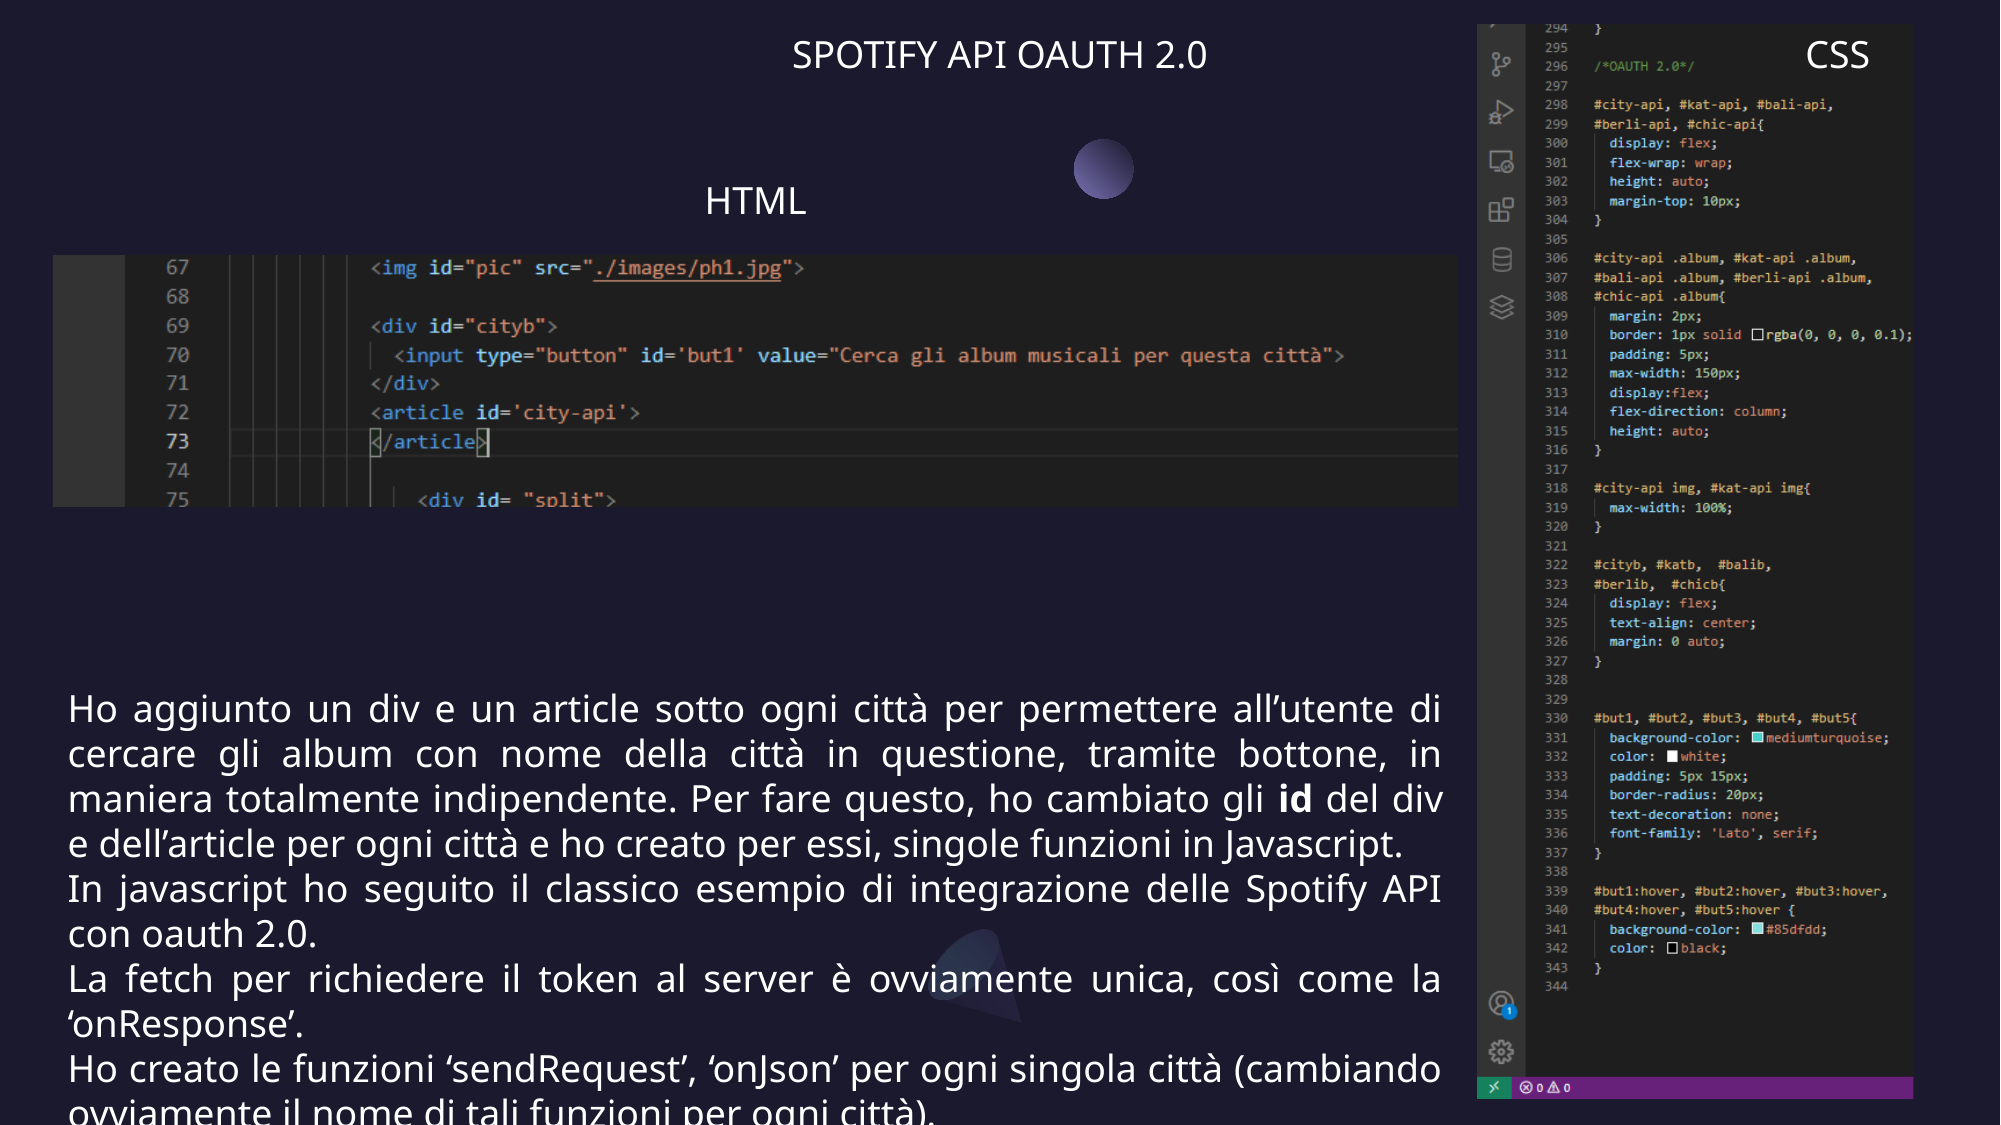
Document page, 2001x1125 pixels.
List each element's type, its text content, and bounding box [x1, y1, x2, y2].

text_box Ho aggiunto un div e un article sotto ogni città per permettere all’utente di cercare gli album con nome della città in questione, tramite bottone, in maniera totalmente indipendente. Per fare questo, ho cambiato gli id del div e dell’article per ogni città e ho creato per essi, singole funzioni in Javascript. In javascript ho seguito il classico esempio di integrazione delle Spotify API con oauth 2.0. La fetch per richiedere il token al server è ovviamente unica, così come la ‘onResponse’. Ho creato le funzioni ‘sendRequest’, ‘onJson’ per ogni singola città (cambiando ovviamente il nome di tali funzioni per ogni città). [52, 678, 1459, 1125]
picture [1476, 24, 1914, 1099]
text_box SPOTIFY API OAUTH 2.0 [777, 24, 1223, 84]
picture [52, 255, 1459, 507]
text_box HTML [689, 169, 822, 230]
